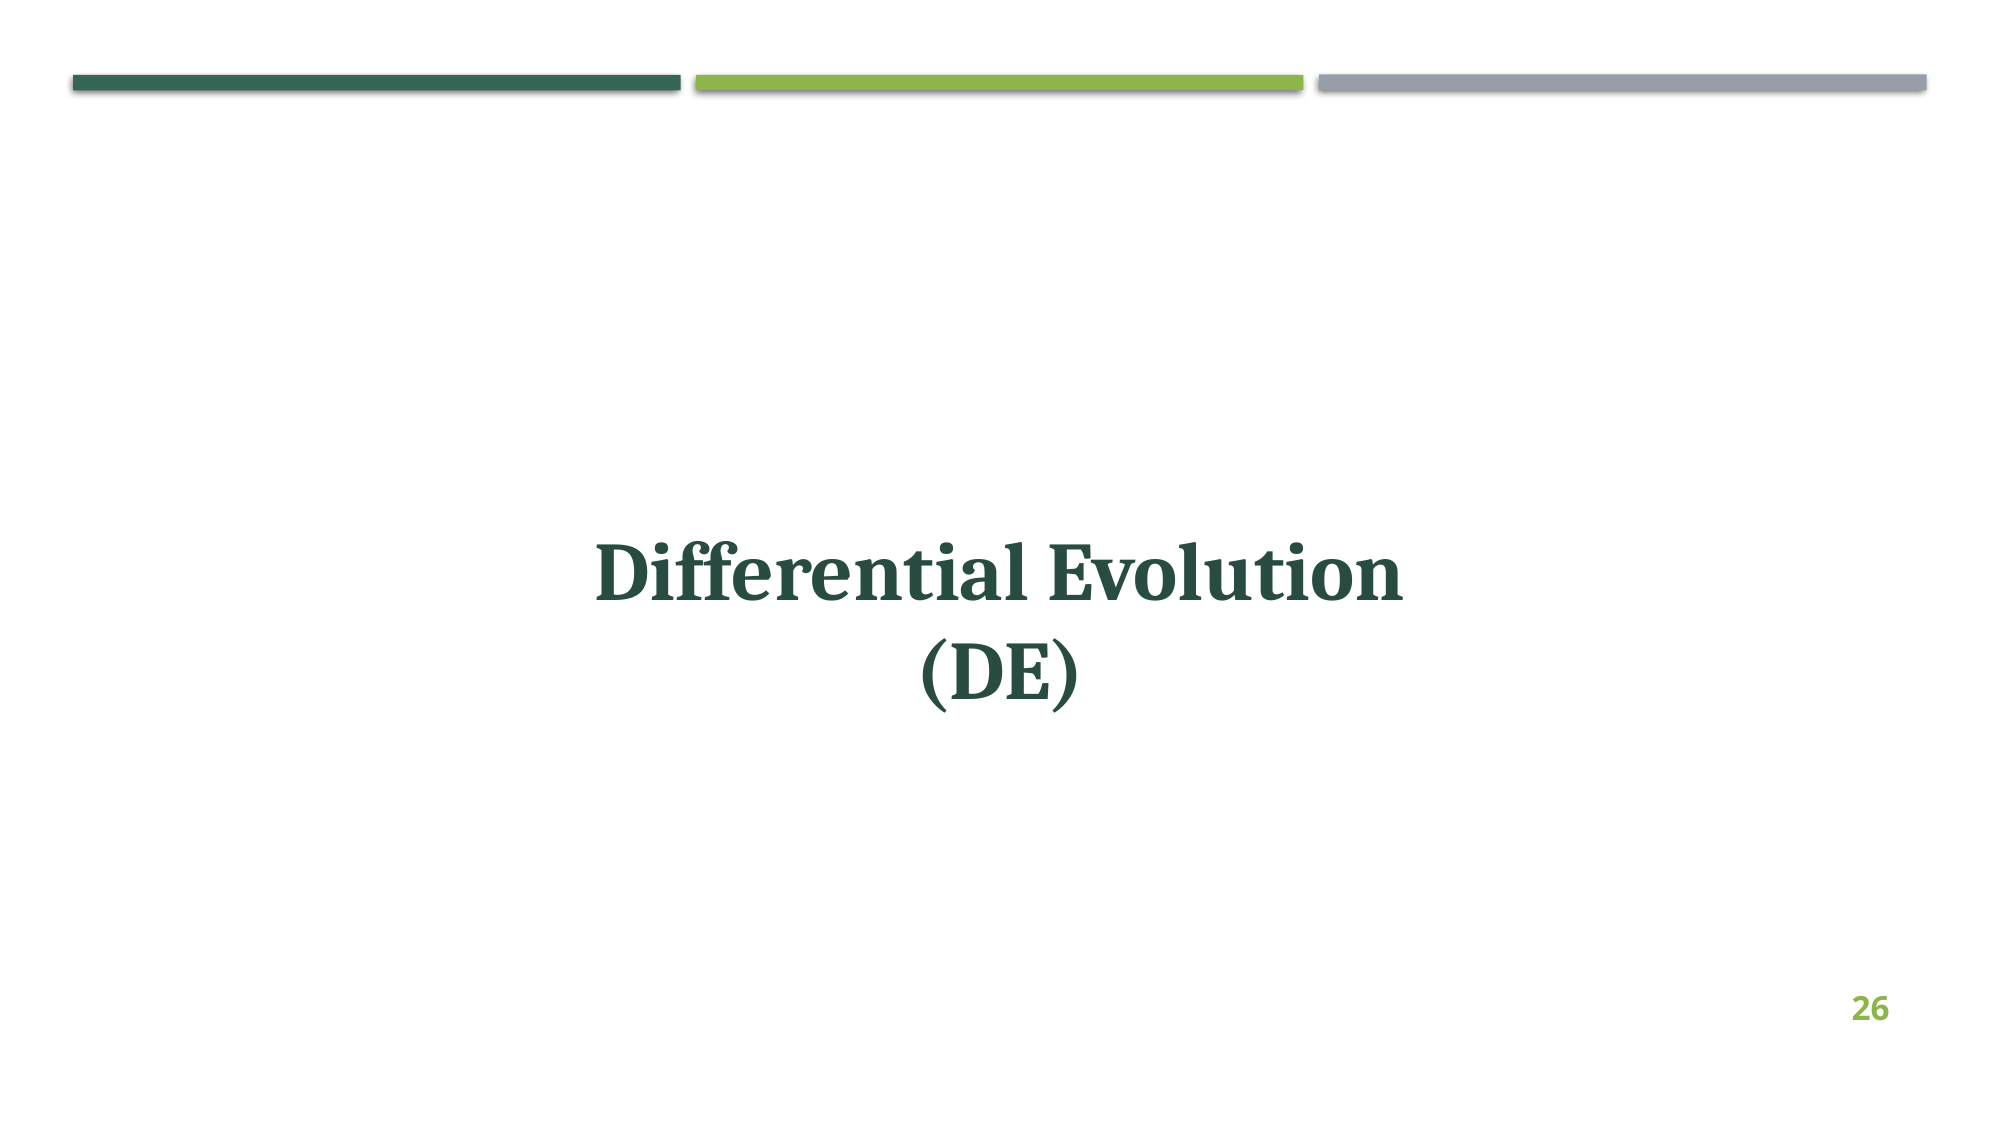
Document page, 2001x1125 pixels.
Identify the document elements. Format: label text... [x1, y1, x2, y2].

text_box Differential Evolution (DE) [500, 509, 1500, 725]
slide_number 26 [1732, 977, 1905, 1037]
